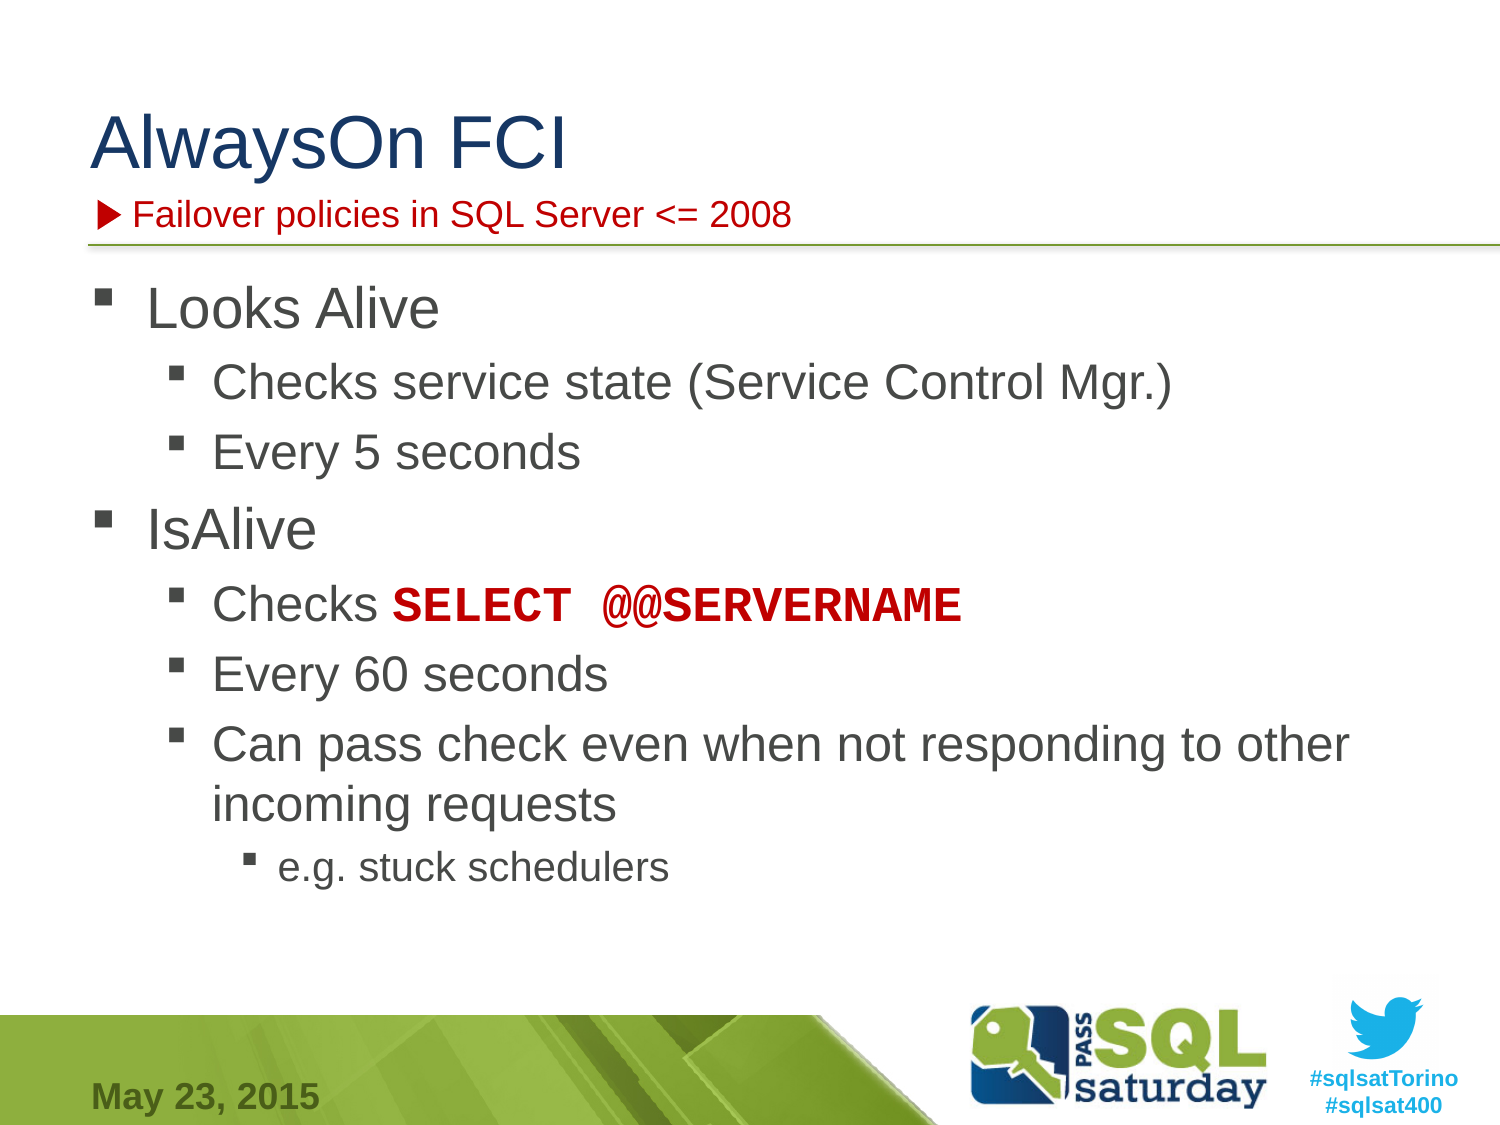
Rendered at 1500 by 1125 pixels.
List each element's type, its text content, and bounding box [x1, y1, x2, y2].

title AlwaysOn FCI [75, 45, 1425, 233]
picture [1332, 974, 1439, 1082]
list Looks Alive Checks service state (Service Control Mgr.) Every 5 seconds IsAlive Checks SELECT @@SERVERNAME Every 60 seconds Can pass check even when not responding to other incoming requests e.g. stuck schedulers [75, 262, 1425, 1005]
list Failover policies in SQL Server <= 2008 [117, 179, 1425, 245]
picture [0, 1005, 1282, 1125]
